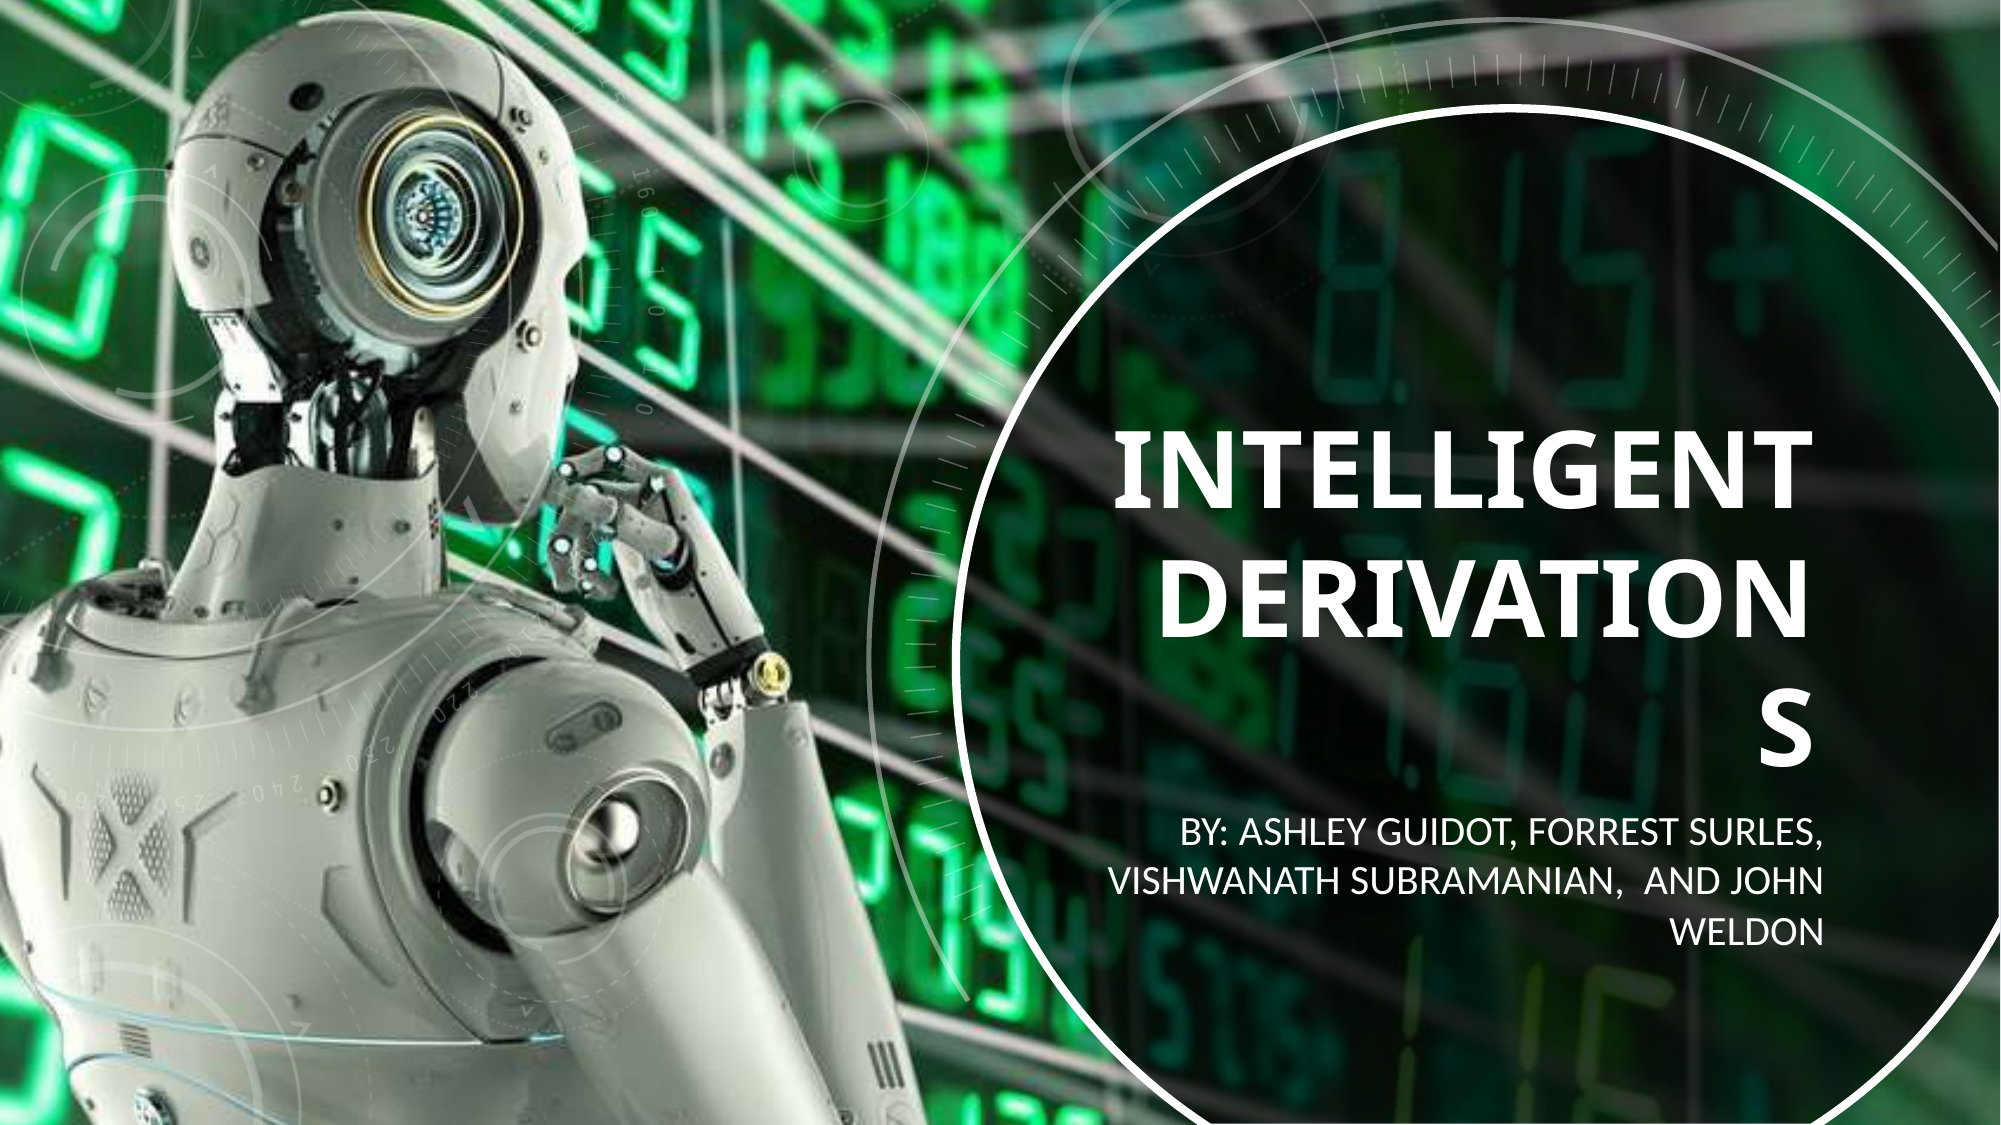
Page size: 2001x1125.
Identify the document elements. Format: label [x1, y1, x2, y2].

text_box [904, 54, 2000, 914]
picture [0, 0, 2001, 1125]
